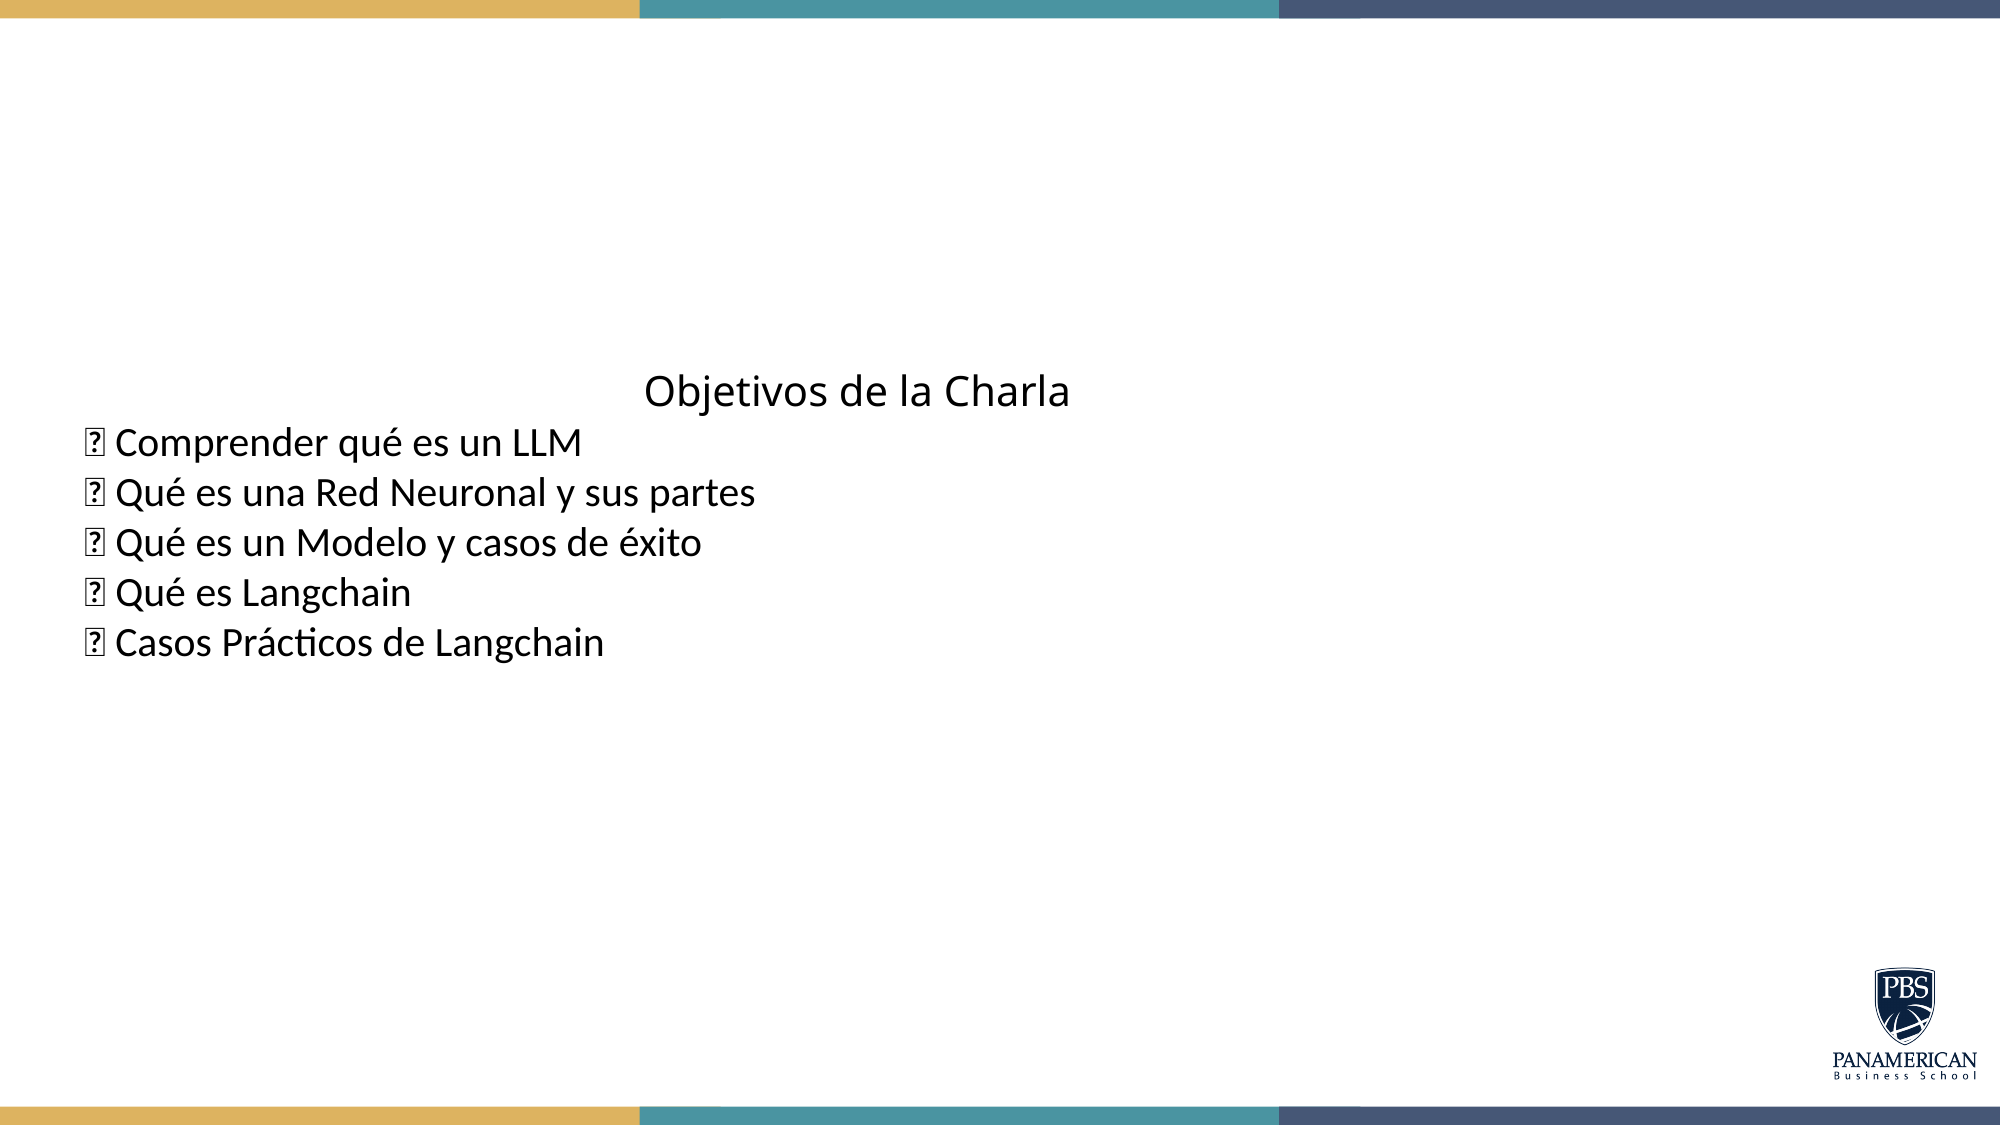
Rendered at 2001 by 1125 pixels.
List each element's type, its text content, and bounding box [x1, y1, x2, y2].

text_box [0, 0, 2000, 19]
picture [1829, 964, 1980, 1082]
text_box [0, 1106, 2000, 1125]
text_box Objetivos de la Charla ✅ Comprender qué es un LLM ✅ Qué es una Red Neuronal y sus partes ✅ Qué es un Modelo y casos de éxito ✅ Qué es Langchain ✅ Casos Prácticos de Langchain [69, 307, 1930, 768]
